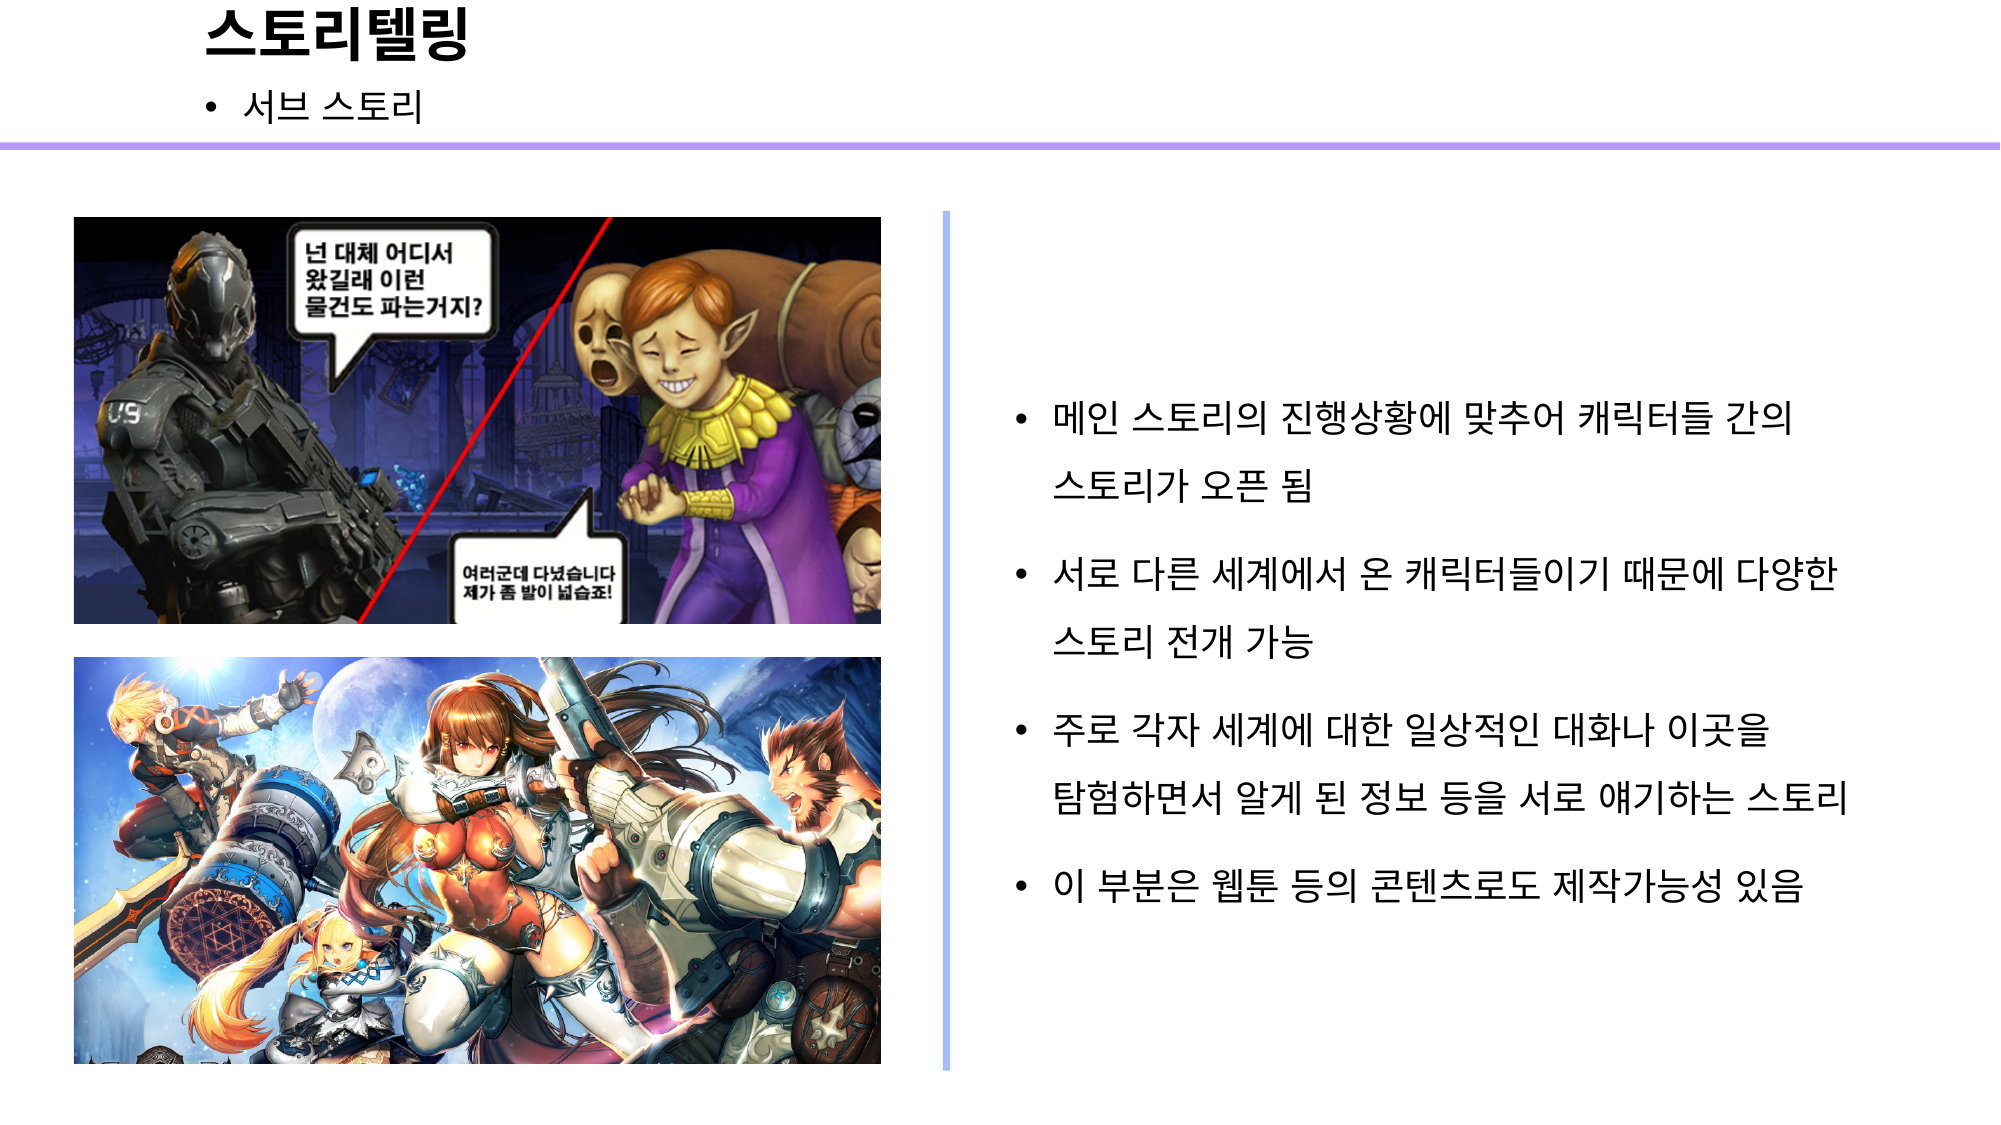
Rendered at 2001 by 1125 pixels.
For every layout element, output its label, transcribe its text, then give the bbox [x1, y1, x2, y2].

picture [73, 657, 881, 1064]
list 메인 스토리의 진행상황에 맞추어 캐릭터들 간의 스토리가 오픈 됨 서로 다른 세계에서 온 캐릭터들이기 때문에 다양한 스토리 전개 가능 주로 각자 세계에 대한 일상적인 대화나 이곳을 탐험하면서 알게 된 정보 등을 서로 얘기하는 스토리 이 부분은 웹툰 등의 콘텐츠로도 제작가능성 있음 [999, 217, 1927, 1064]
list 서브 스토리 [189, 81, 1863, 138]
title 스토리텔링 [189, 0, 1863, 75]
picture [73, 217, 881, 624]
